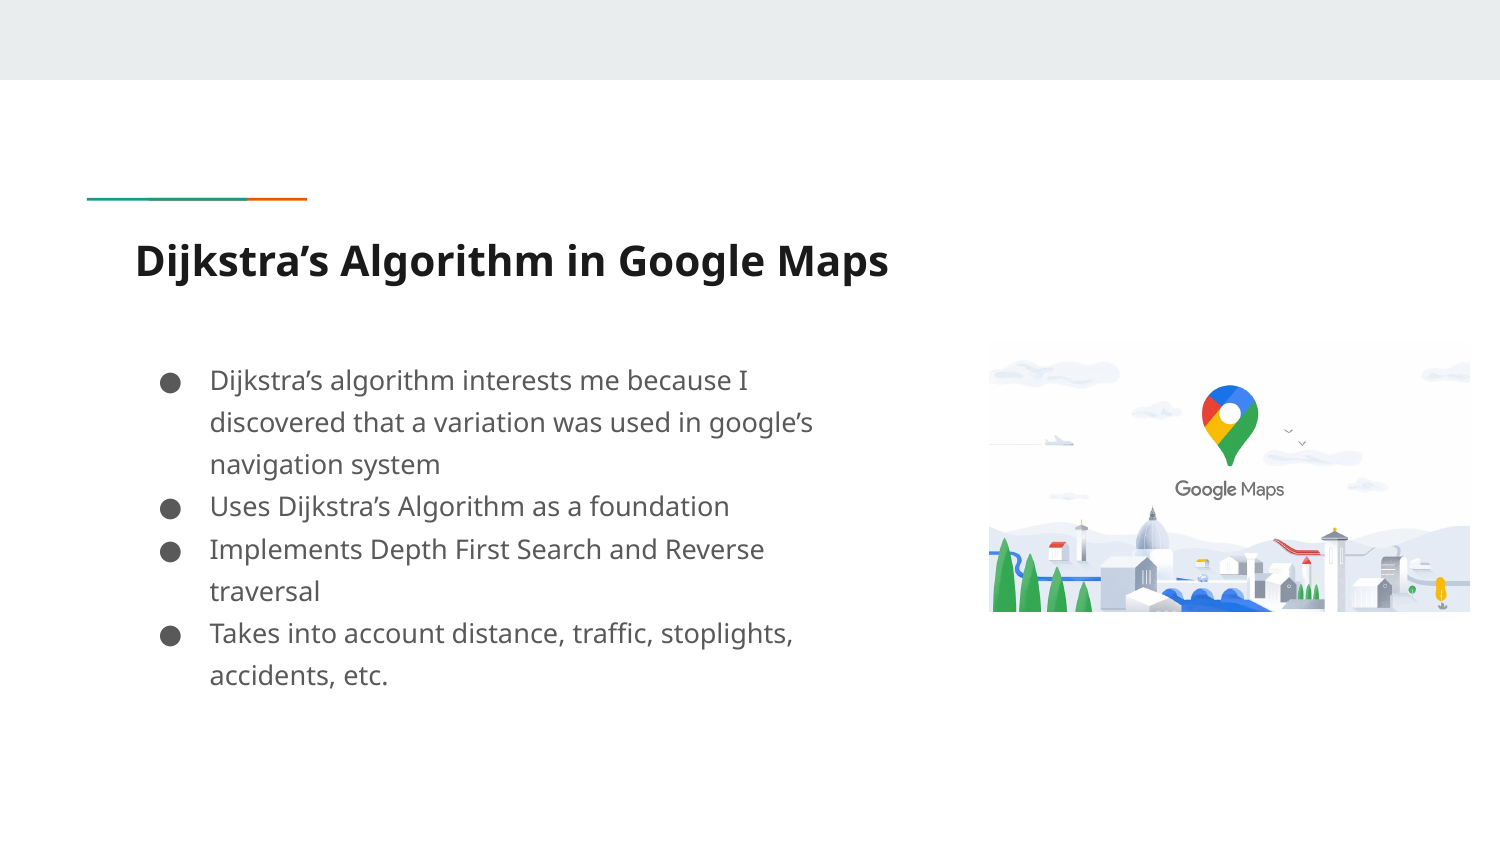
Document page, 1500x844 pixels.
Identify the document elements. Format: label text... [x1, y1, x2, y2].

title Dijkstra’s Algorithm in Google Maps [119, 216, 1381, 305]
list Dijkstra’s algorithm interests me because I discovered that a variation was used in google’s navigation system Uses Dijkstra’s Algorithm as a foundation Implements Depth First Search and Reverse traversal Takes into account distance, traffic, stoplights, accidents, etc. [119, 341, 865, 772]
picture [989, 340, 1470, 612]
